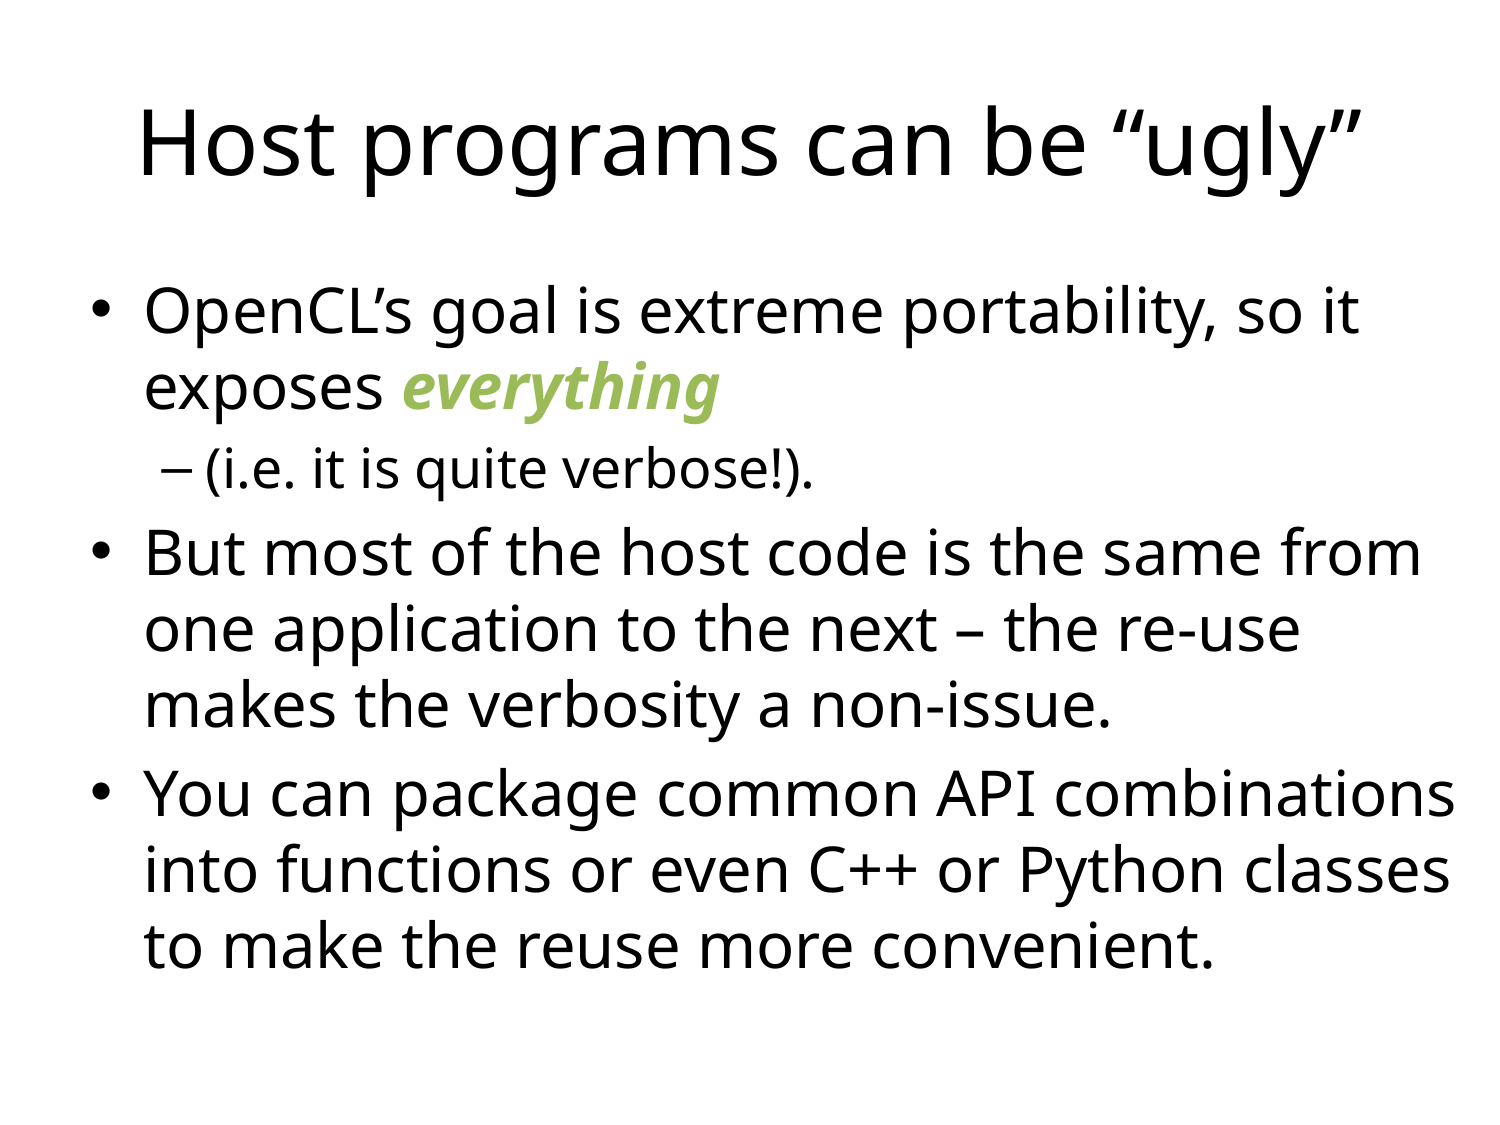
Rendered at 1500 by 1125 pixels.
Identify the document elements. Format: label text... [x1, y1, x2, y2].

title Host programs can be “ugly” [75, 45, 1425, 233]
list OpenCL’s goal is extreme portability, so it exposes everything (i.e. it is quite verbose!). But most of the host code is the same from one application to the next – the re-use makes the verbosity a non-issue. You can package common API combinations into functions or even C++ or Python classes to make the reuse more convenient. [75, 262, 1483, 1005]
